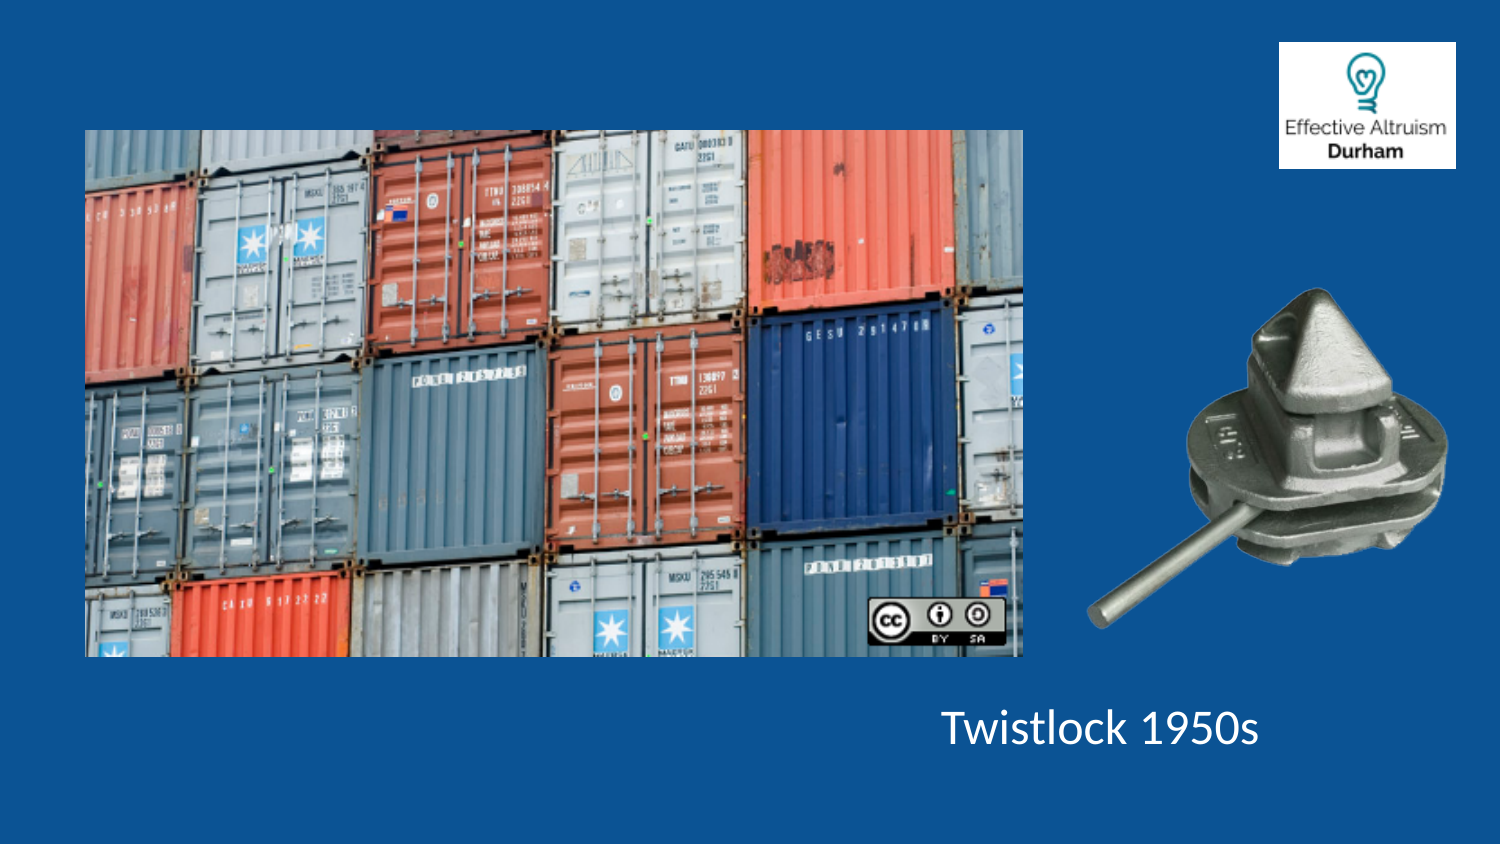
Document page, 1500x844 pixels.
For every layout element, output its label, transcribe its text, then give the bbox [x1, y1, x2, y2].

picture [85, 130, 1023, 658]
text_box Twistlock 1950s [925, 687, 1279, 767]
picture [1079, 279, 1468, 646]
picture [1278, 42, 1456, 170]
